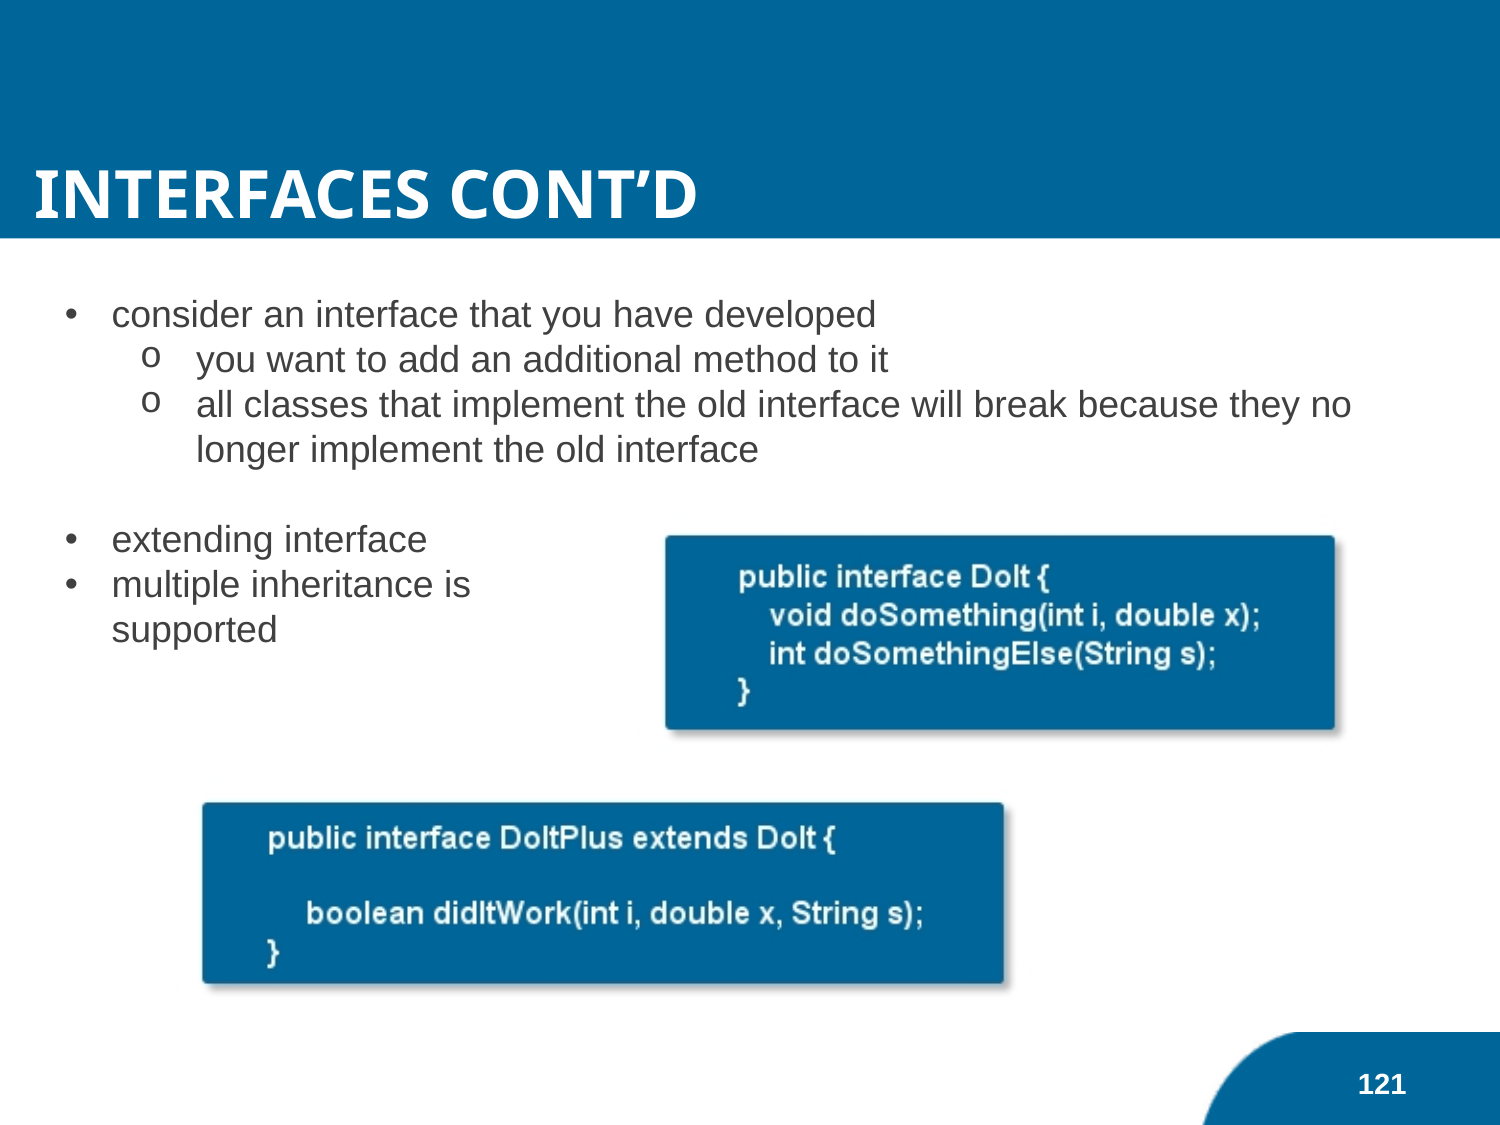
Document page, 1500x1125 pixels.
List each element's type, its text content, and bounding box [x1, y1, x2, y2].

text_box consider an interface that you have developed you want to add an additional method to it all classes that implement the old interface will break because they no longer implement the old interface extending interface multiple inheritance is supported [50, 283, 1450, 658]
picture [174, 774, 1034, 1013]
list Interfaces cont’d [0, 0, 1500, 239]
picture [637, 507, 1364, 759]
picture [1199, 1032, 1295, 1125]
slide_number 121 [1327, 1065, 1407, 1125]
